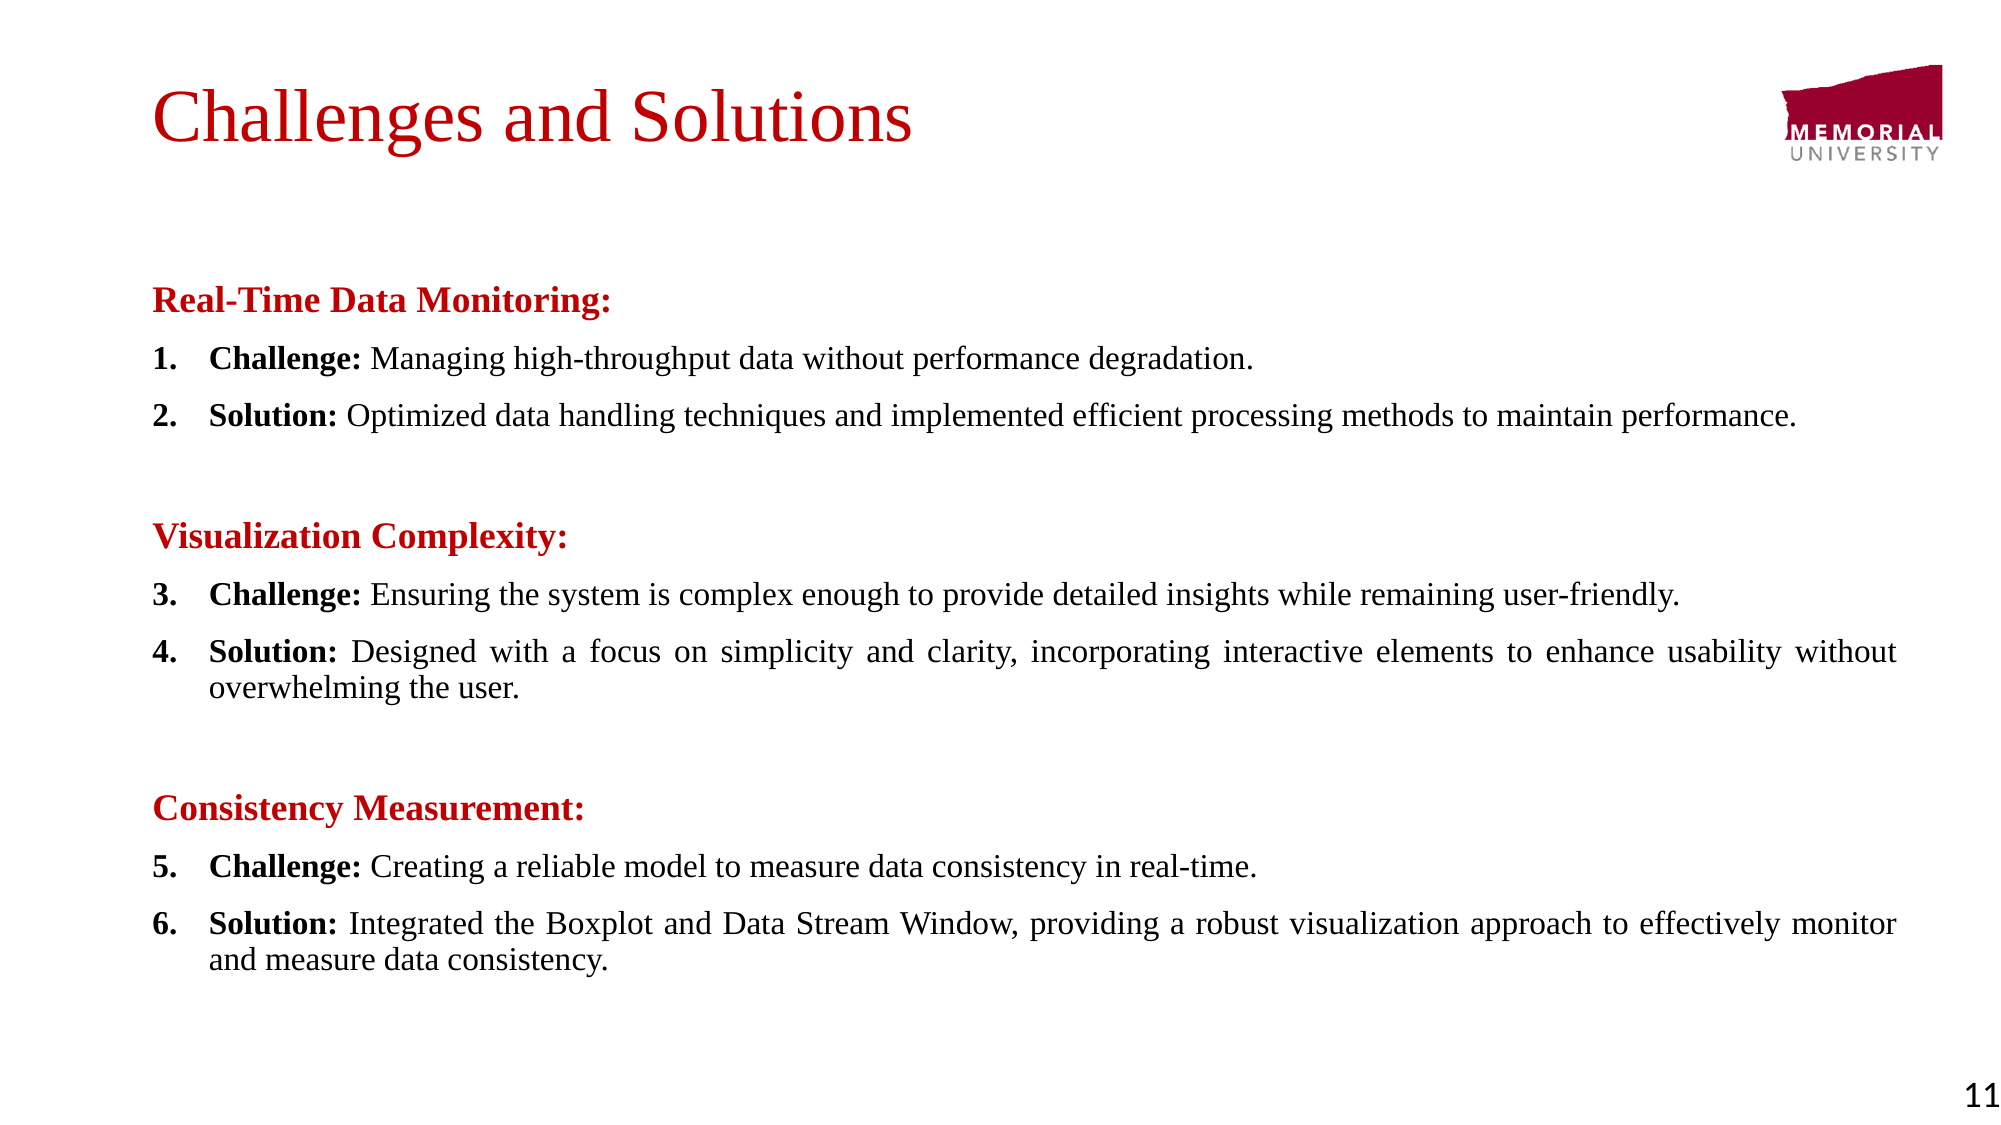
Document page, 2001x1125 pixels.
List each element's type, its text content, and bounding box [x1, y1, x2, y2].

text_box 11 [1948, 1062, 2000, 1123]
title Challenges and Solutions [137, 59, 1863, 175]
picture [1777, 62, 1948, 161]
list Real-Time Data Monitoring: Challenge: Managing high-throughput data without performance degradation. Solution: Optimized data handling techniques and implemented efficient processing methods to maintain performance. Visualization Complexity: Challenge: Ensuring the system is complex enough to provide detailed insights while remaining user-friendly. Solution: Designed with a focus on simplicity and clarity, incorporating interactive elements to enhance usability without overwhelming the user. Consistency Measurement: Challenge: Creating a reliable model to measure data consistency in real-time. Solution: Integrated the Boxplot and Data Stream Window, providing a robust visualization approach to effectively monitor and measure data consistency. [137, 206, 1915, 1045]
